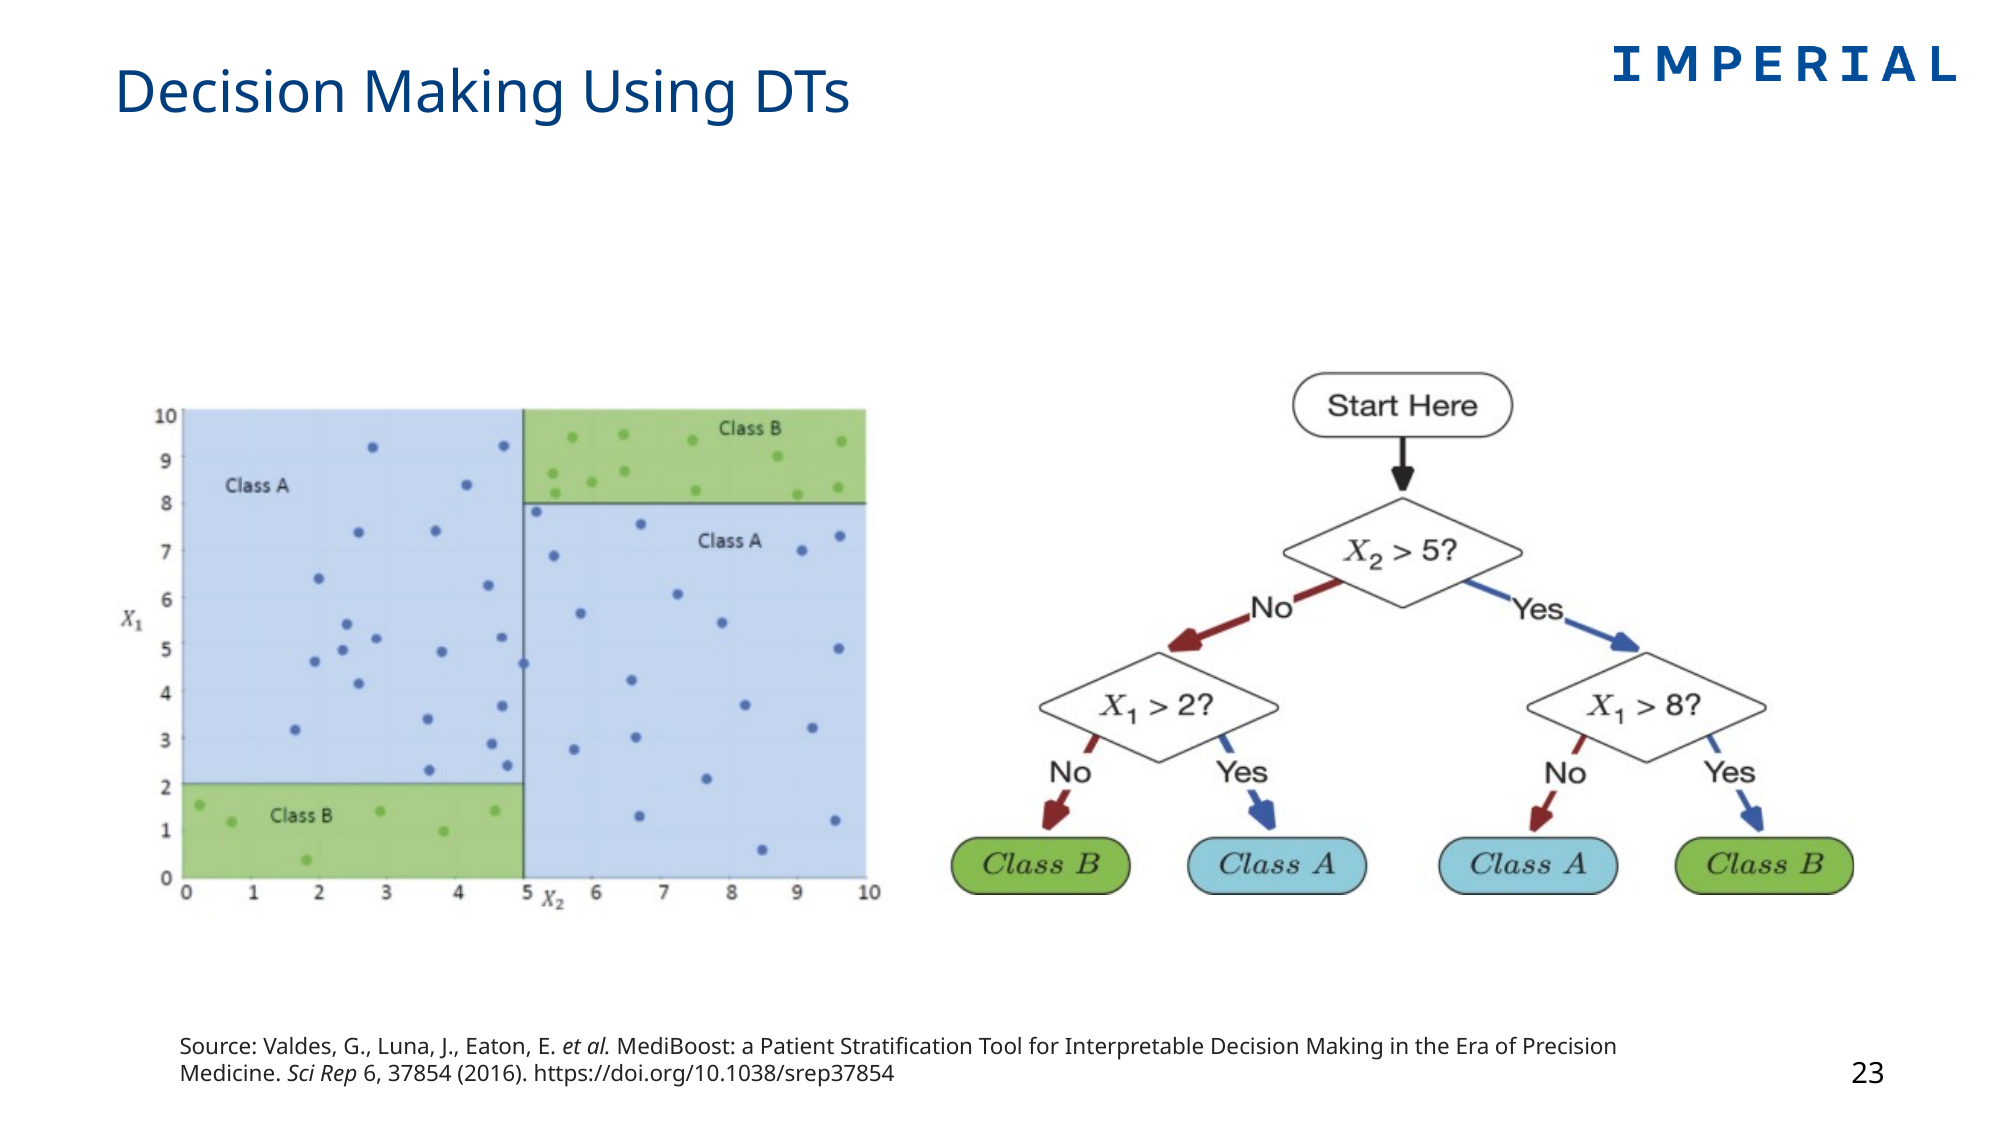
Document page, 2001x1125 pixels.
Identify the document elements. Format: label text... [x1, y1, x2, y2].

picture [99, 334, 1855, 946]
text_box Source: Valdes, G., Luna, J., Eaton, E. et al. MediBoost: a Patient Stratification Tool for Interpretable Decision Making in the Era of Precision Medicine. Sci Rep 6, 37854 (2016). https://doi.org/10.1038/srep37854 [164, 1024, 1767, 1094]
title Decision Making Using DTs [99, 0, 1900, 184]
picture [1900, 46, 1956, 81]
slide_number 23 [1433, 1046, 1901, 1103]
